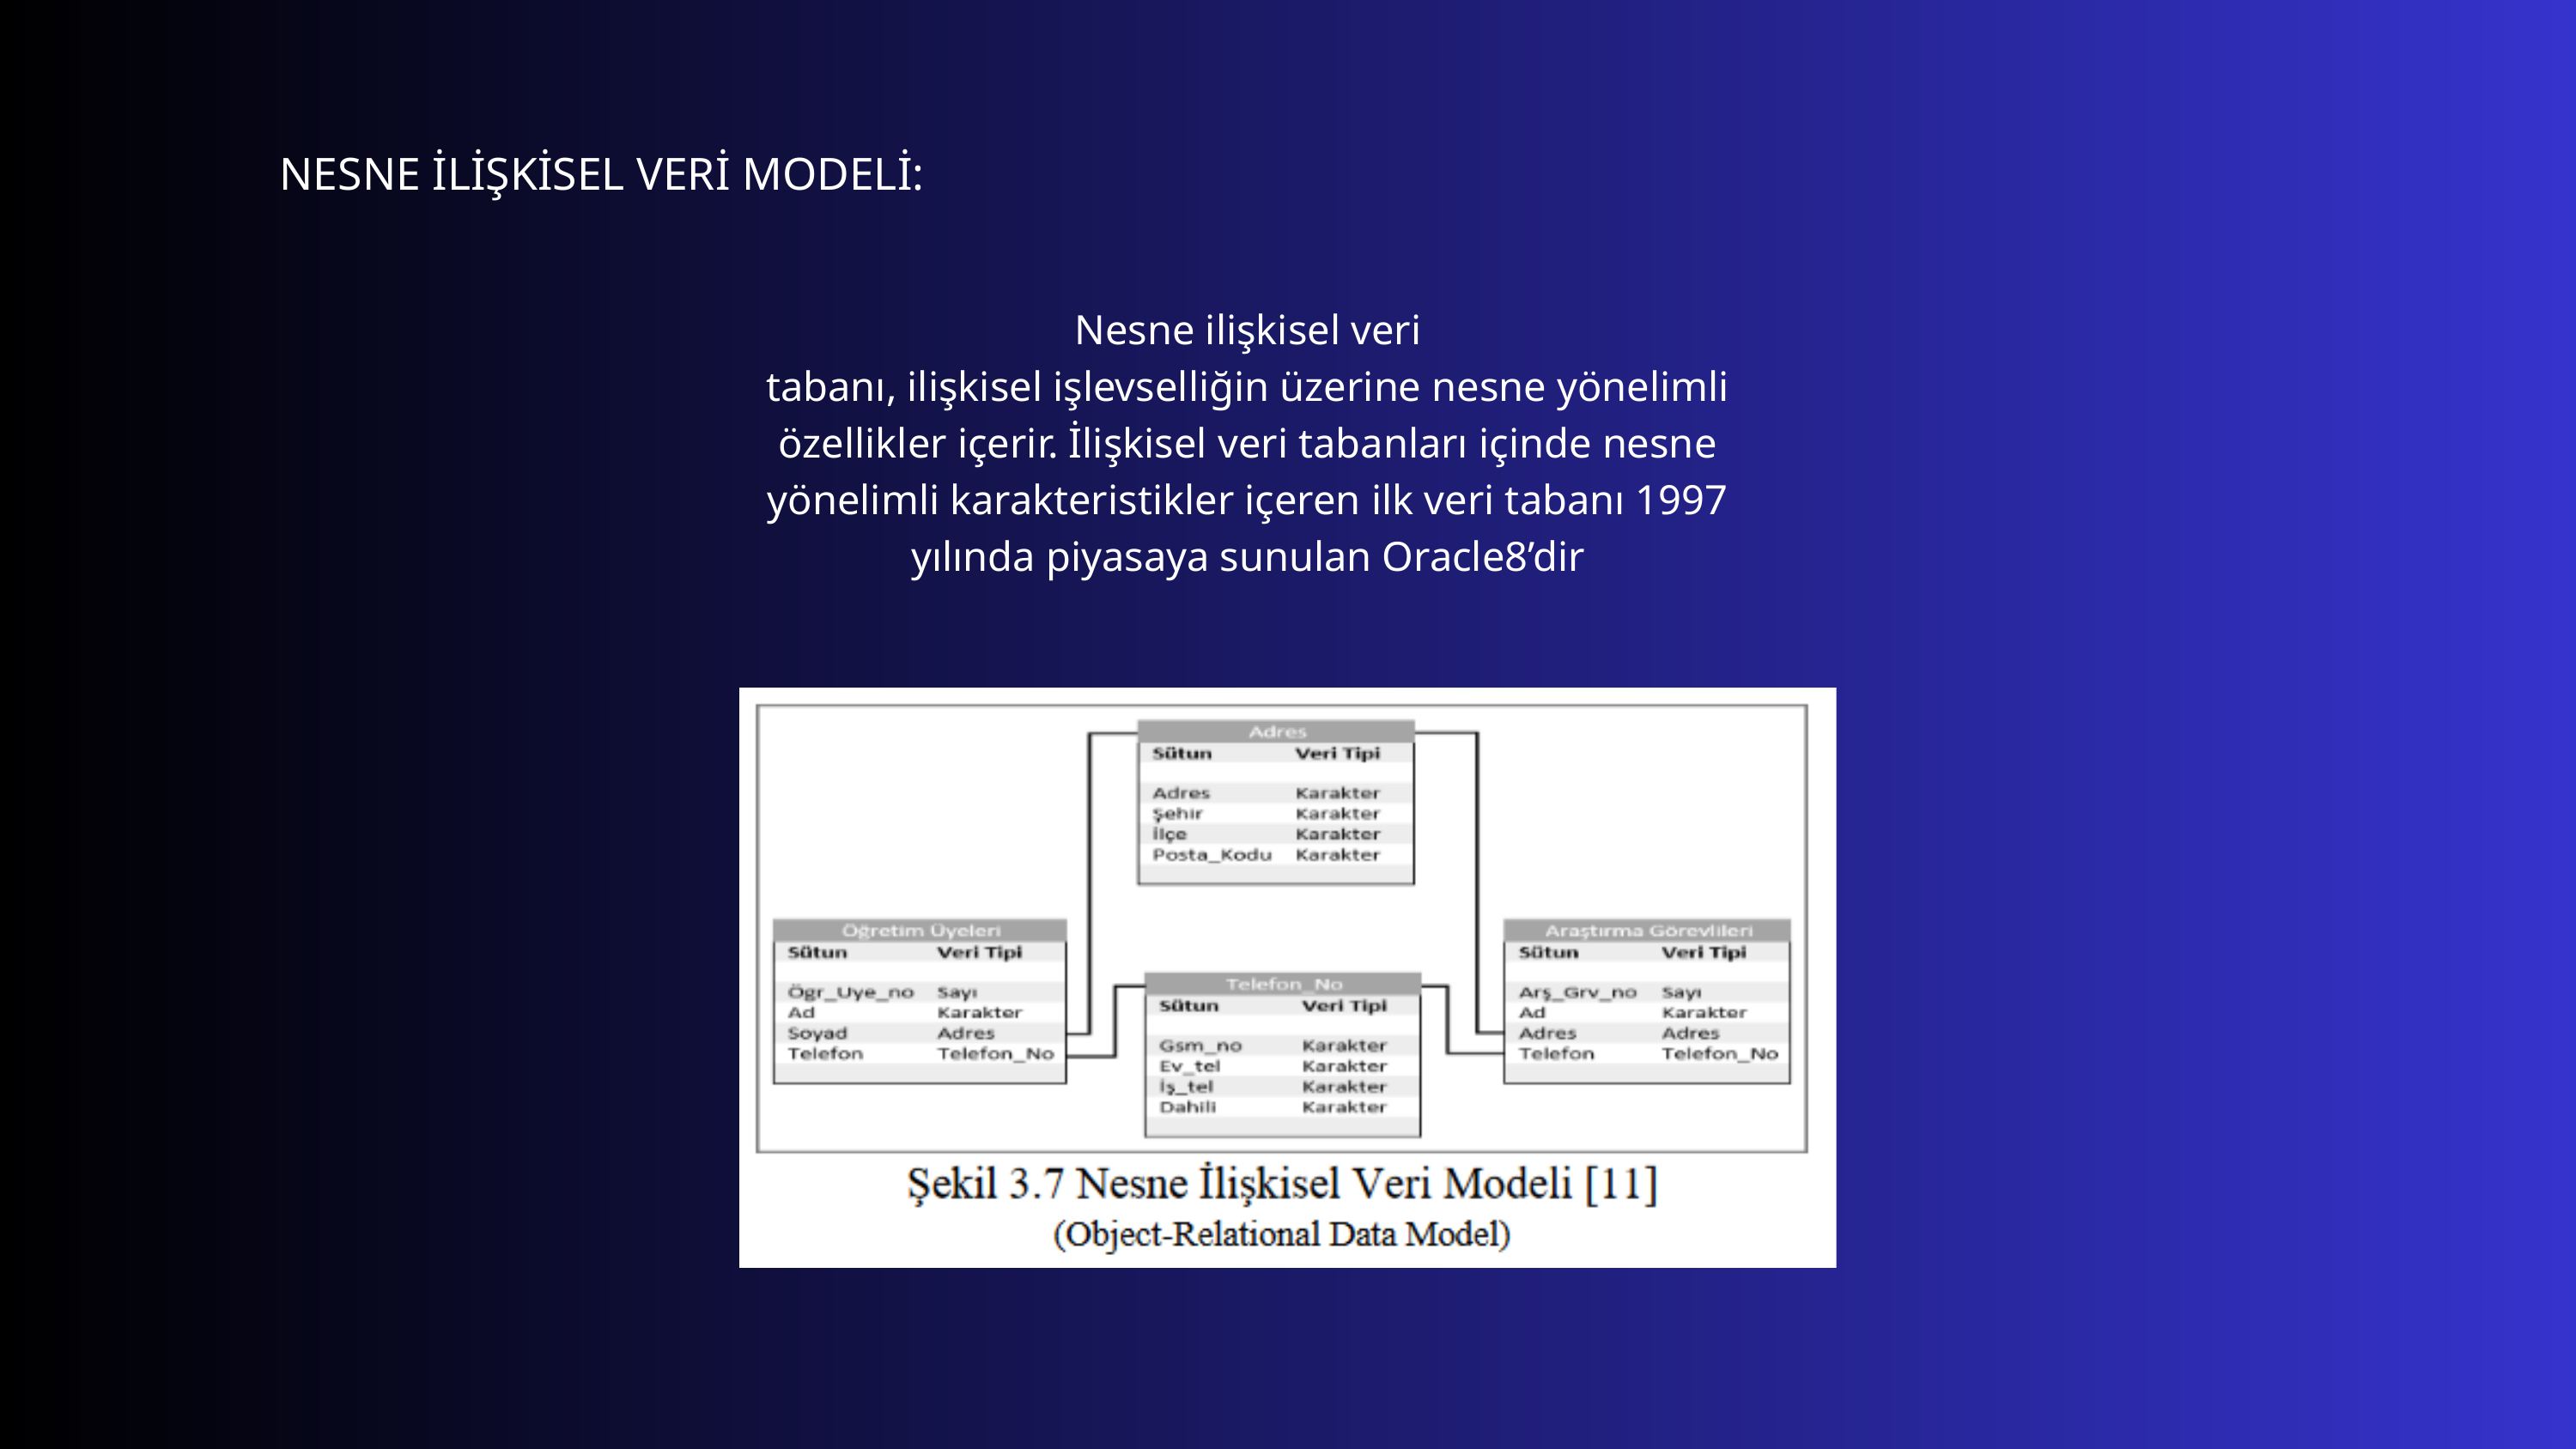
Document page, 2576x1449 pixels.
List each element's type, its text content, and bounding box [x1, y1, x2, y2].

text_box Nesne ilişkisel veri tabanı, ilişkisel işlevselliğin üzerine nesne yönelimli özellikler içerir. İlişkisel veri tabanları içinde nesne yönelimli karakteristikler içeren ilk veri tabanı 1997 yılında piyasaya sunulan Oracle8’dir [532, 296, 1965, 580]
text_box NESNE İLİŞKİSEL VERİ MODELİ: [144, 136, 1060, 199]
text_box [739, 688, 1837, 1268]
